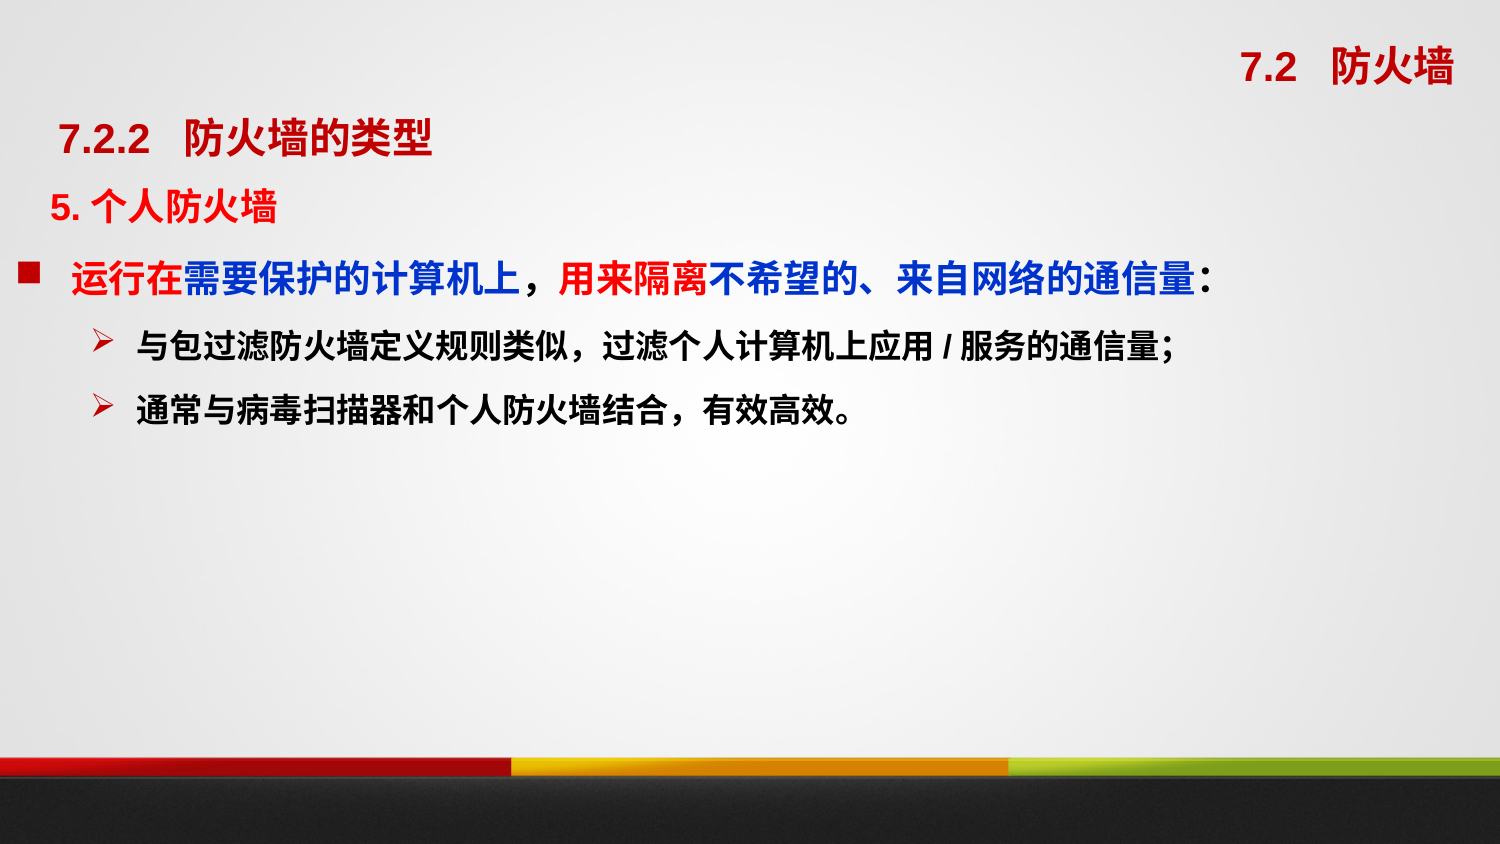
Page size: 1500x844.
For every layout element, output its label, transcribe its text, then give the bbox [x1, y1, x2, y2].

text_box 5.个人防火墙 [35, 175, 431, 236]
text_box 7.2.2 防火墙的类型 [35, 105, 457, 168]
picture [0, 0, 1500, 844]
list 运行在需要保护的计算机上，用来隔离不希望的、来自网络的通信量： 与包过滤防火墙定义规则类似，过滤个人计算机上应用/服务的通信量； 通常与病毒扫描器和个人防火墙结合，有效高效。 [0, 234, 1459, 693]
text_box 7.2 防火墙 [1218, 35, 1477, 94]
